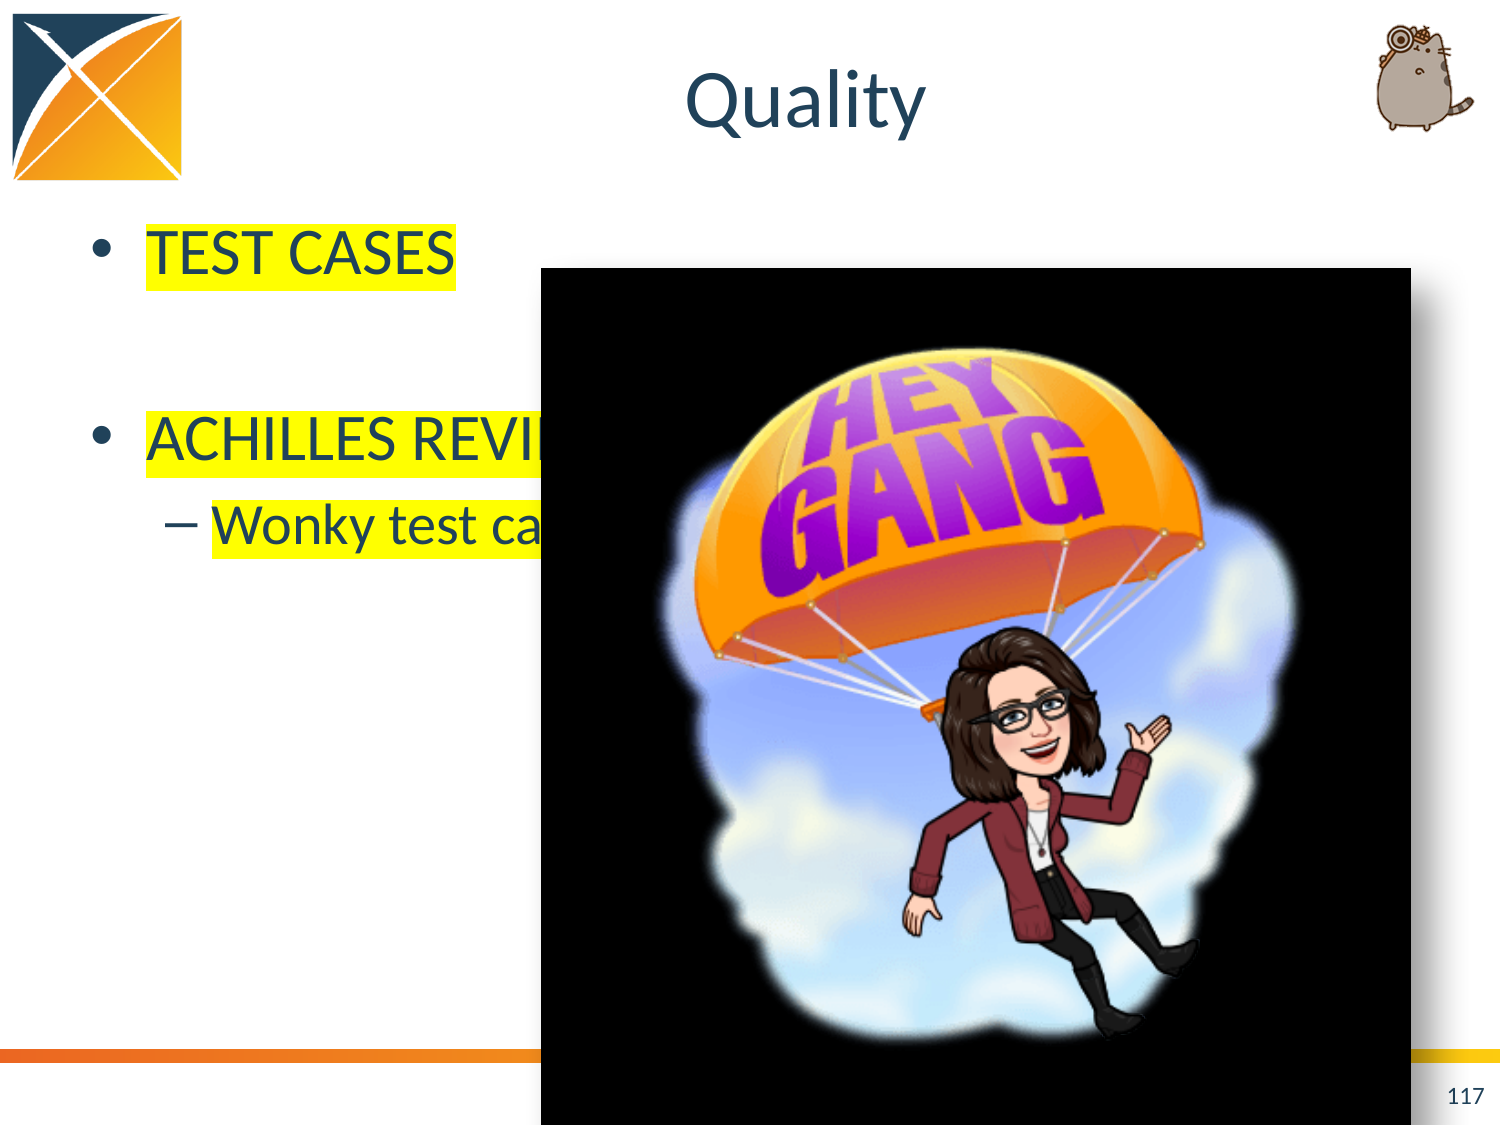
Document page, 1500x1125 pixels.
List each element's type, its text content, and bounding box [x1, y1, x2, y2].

picture [613, 340, 1339, 1066]
slide_number 117 [1459, 1065, 1500, 1125]
picture [0, 0, 206, 200]
title Quality [187, 24, 1333, 163]
picture [1337, 0, 1500, 160]
list TEST CASES ACHILLES REVIEW Wonky test cases will be included in Synthea [75, 200, 1425, 1005]
